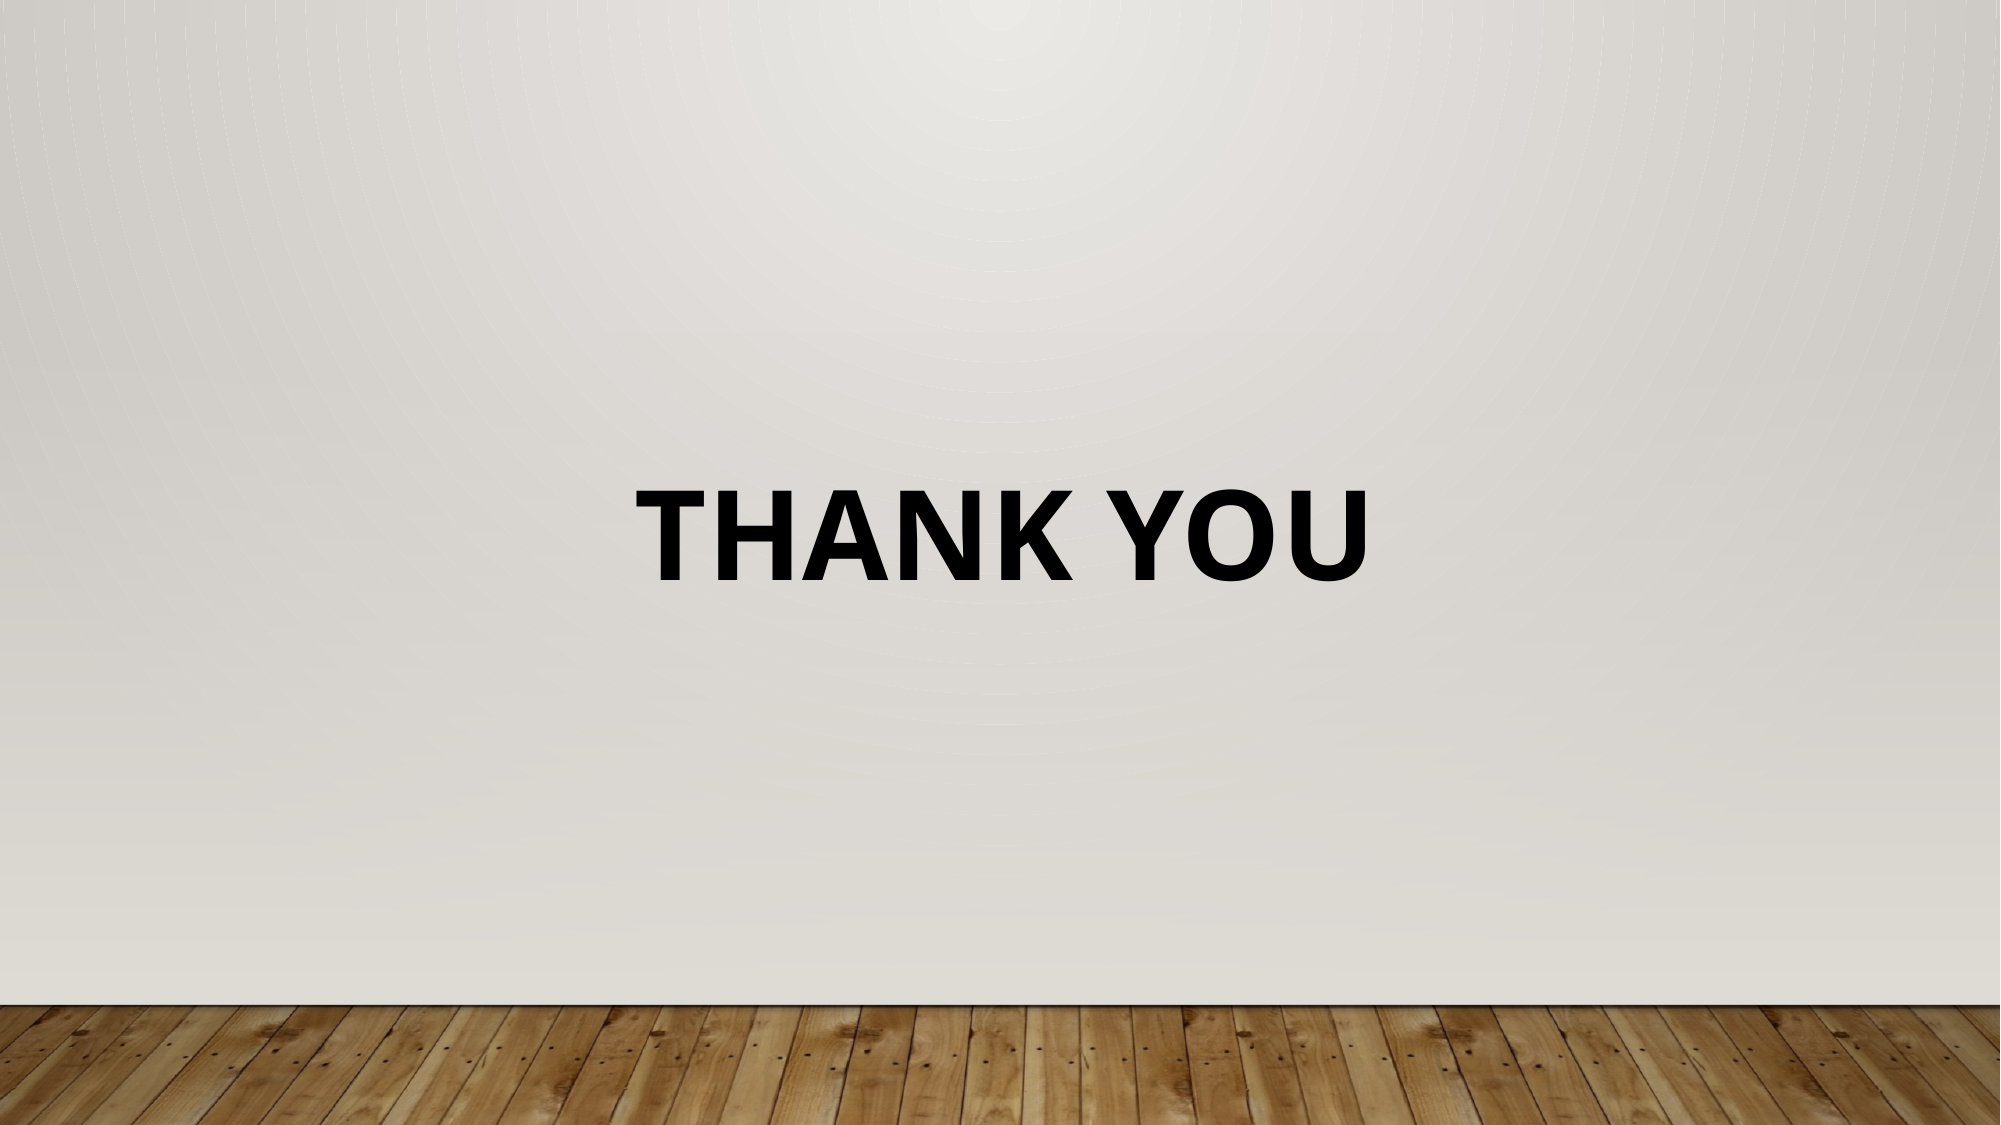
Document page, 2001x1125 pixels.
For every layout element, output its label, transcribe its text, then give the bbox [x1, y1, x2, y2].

text_box THANK YOU [256, 447, 1755, 613]
picture [0, 1005, 2000, 1125]
